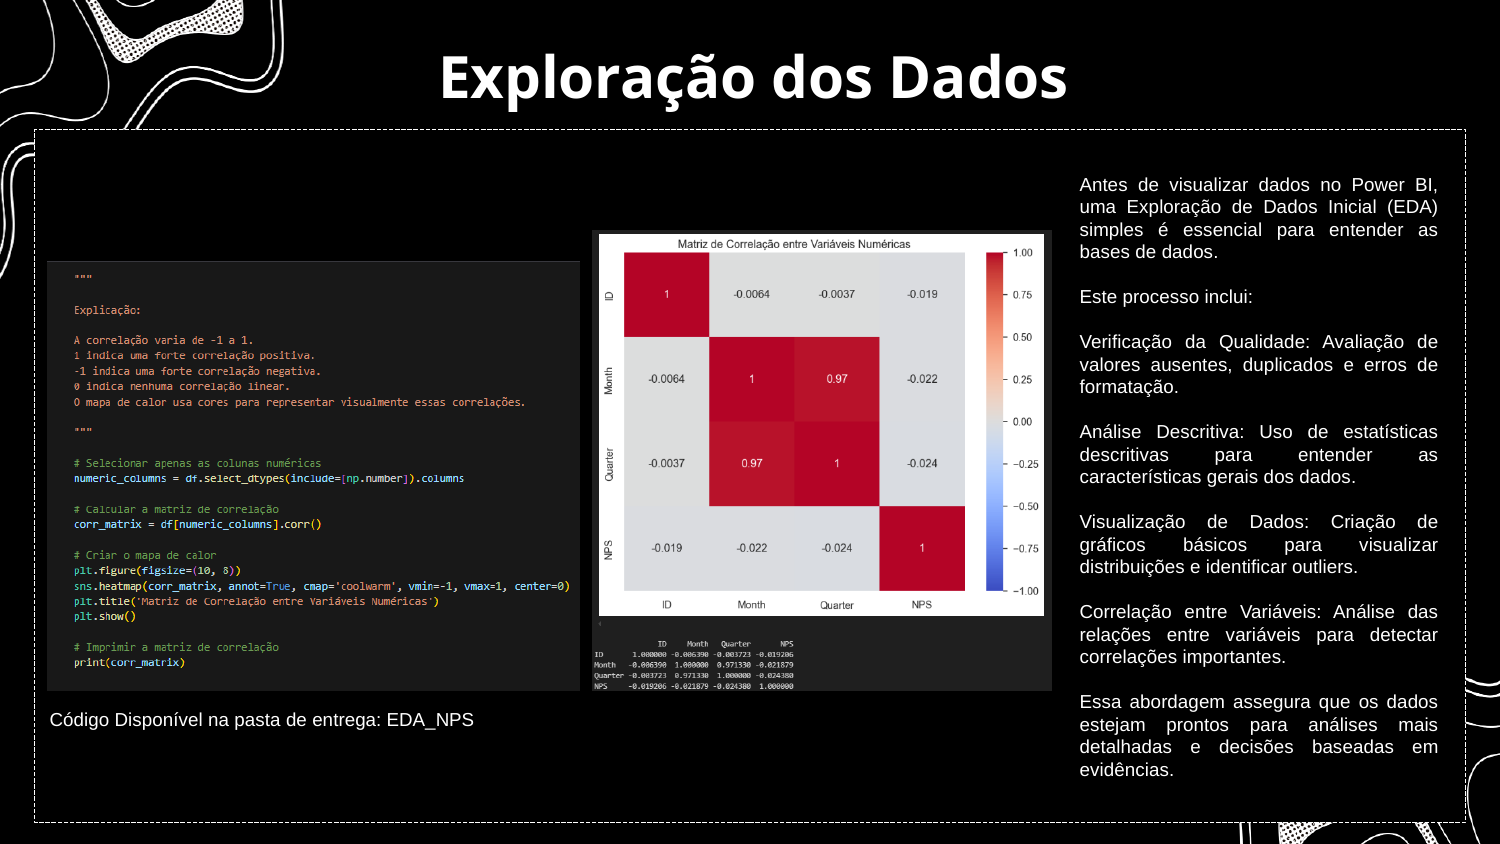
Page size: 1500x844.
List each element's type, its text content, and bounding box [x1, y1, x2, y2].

picture [0, 0, 1500, 844]
text_box Antes de visualizar dados no Power BI, uma Exploração de Dados Inicial (EDA) simples é essencial para entender as bases de dados. Este processo inclui: Verificação da Qualidade: Avaliação de valores ausentes, duplicados e erros de formatação. Análise Descritiva: Uso de estatísticas descritivas para entender as características gerais dos dados. Visualização de Dados: Criação de gráficos básicos para visualizar distribuições e identificar outliers. Correlação entre Variáveis: Análise das relações entre variáveis para detectar correlações importantes. Essa abordagem assegura que os dados estejam prontos para análises mais detalhadas e decisões baseadas em evidências. [1064, 164, 1453, 788]
text_box Código Disponível na pasta de entrega: EDA_NPS [34, 700, 998, 738]
text_box Exploração dos Dados [261, 25, 1261, 123]
text_box [33, 127, 1467, 825]
